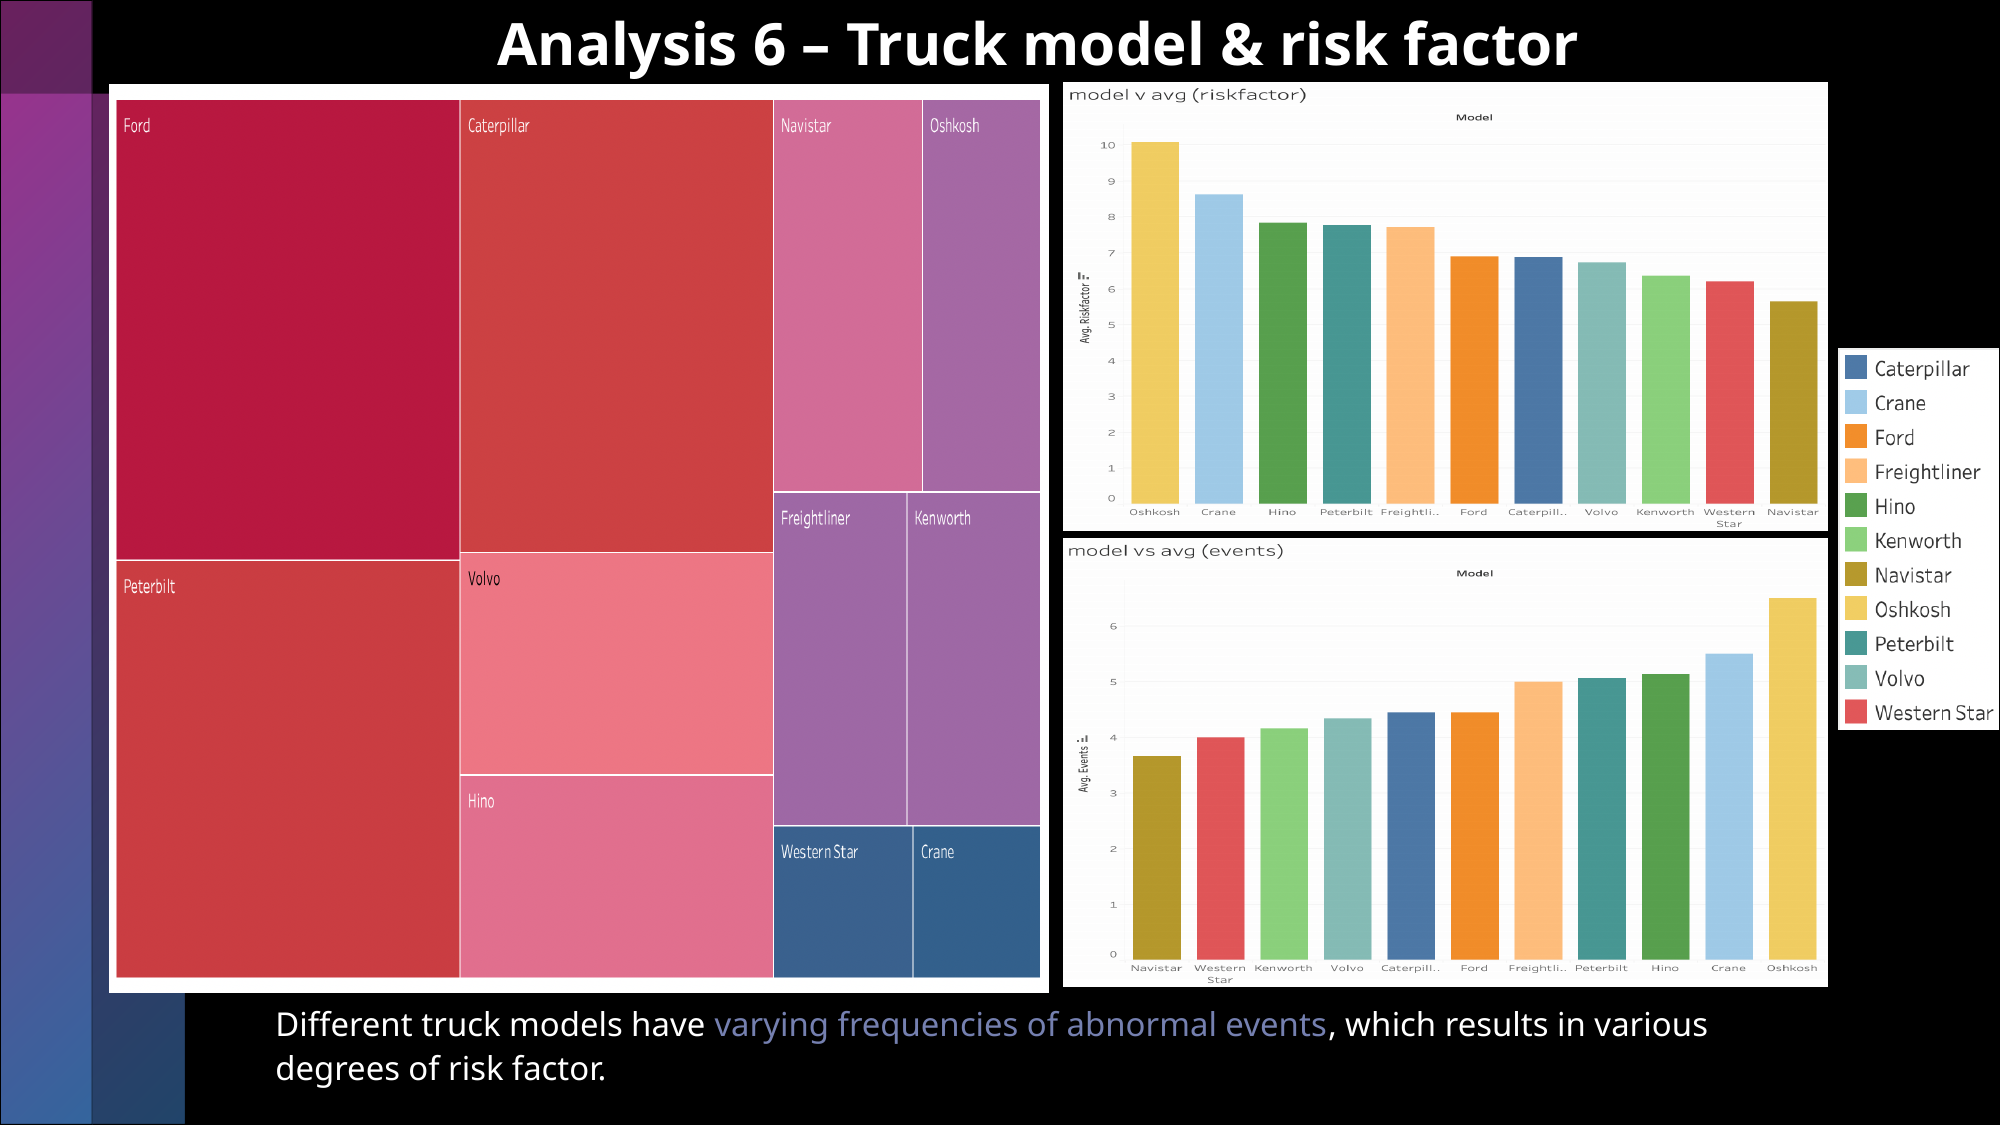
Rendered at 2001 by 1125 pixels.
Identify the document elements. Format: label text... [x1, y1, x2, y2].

list Different truck models have varying frequencies of abnormal events, which results in various degrees of risk factor. [260, 992, 1817, 1095]
picture [1838, 348, 1999, 730]
title Analysis 6 – Truck model & risk factor [260, 0, 1817, 255]
picture [109, 84, 1049, 993]
picture [1063, 538, 1828, 987]
picture [1063, 82, 1828, 531]
